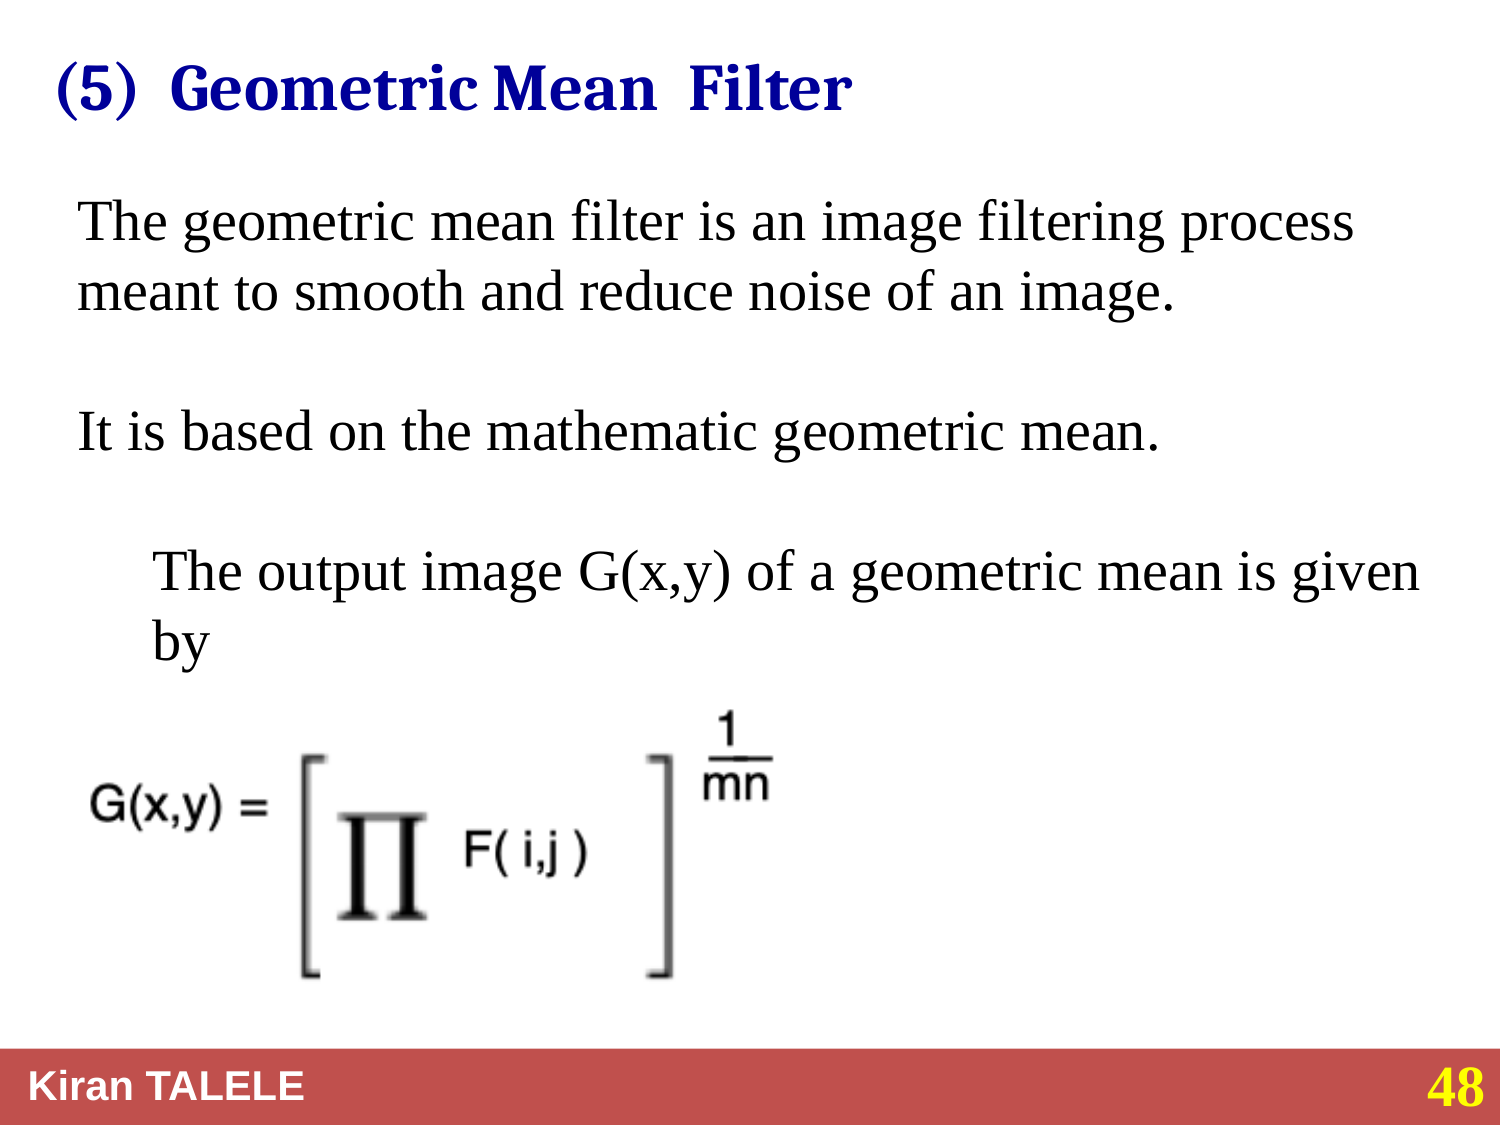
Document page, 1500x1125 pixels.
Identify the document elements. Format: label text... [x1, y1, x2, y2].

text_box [0, 1040, 1500, 1125]
text_box (5) Geometric Mean Filter [37, 24, 1388, 143]
text_box The geometric mean filter is an image filtering process meant to smooth and reduce noise of an image. It is based on the mathematic geometric mean. The output image G(x,y) of a geometric mean is given by [62, 174, 1438, 685]
picture [62, 703, 784, 990]
